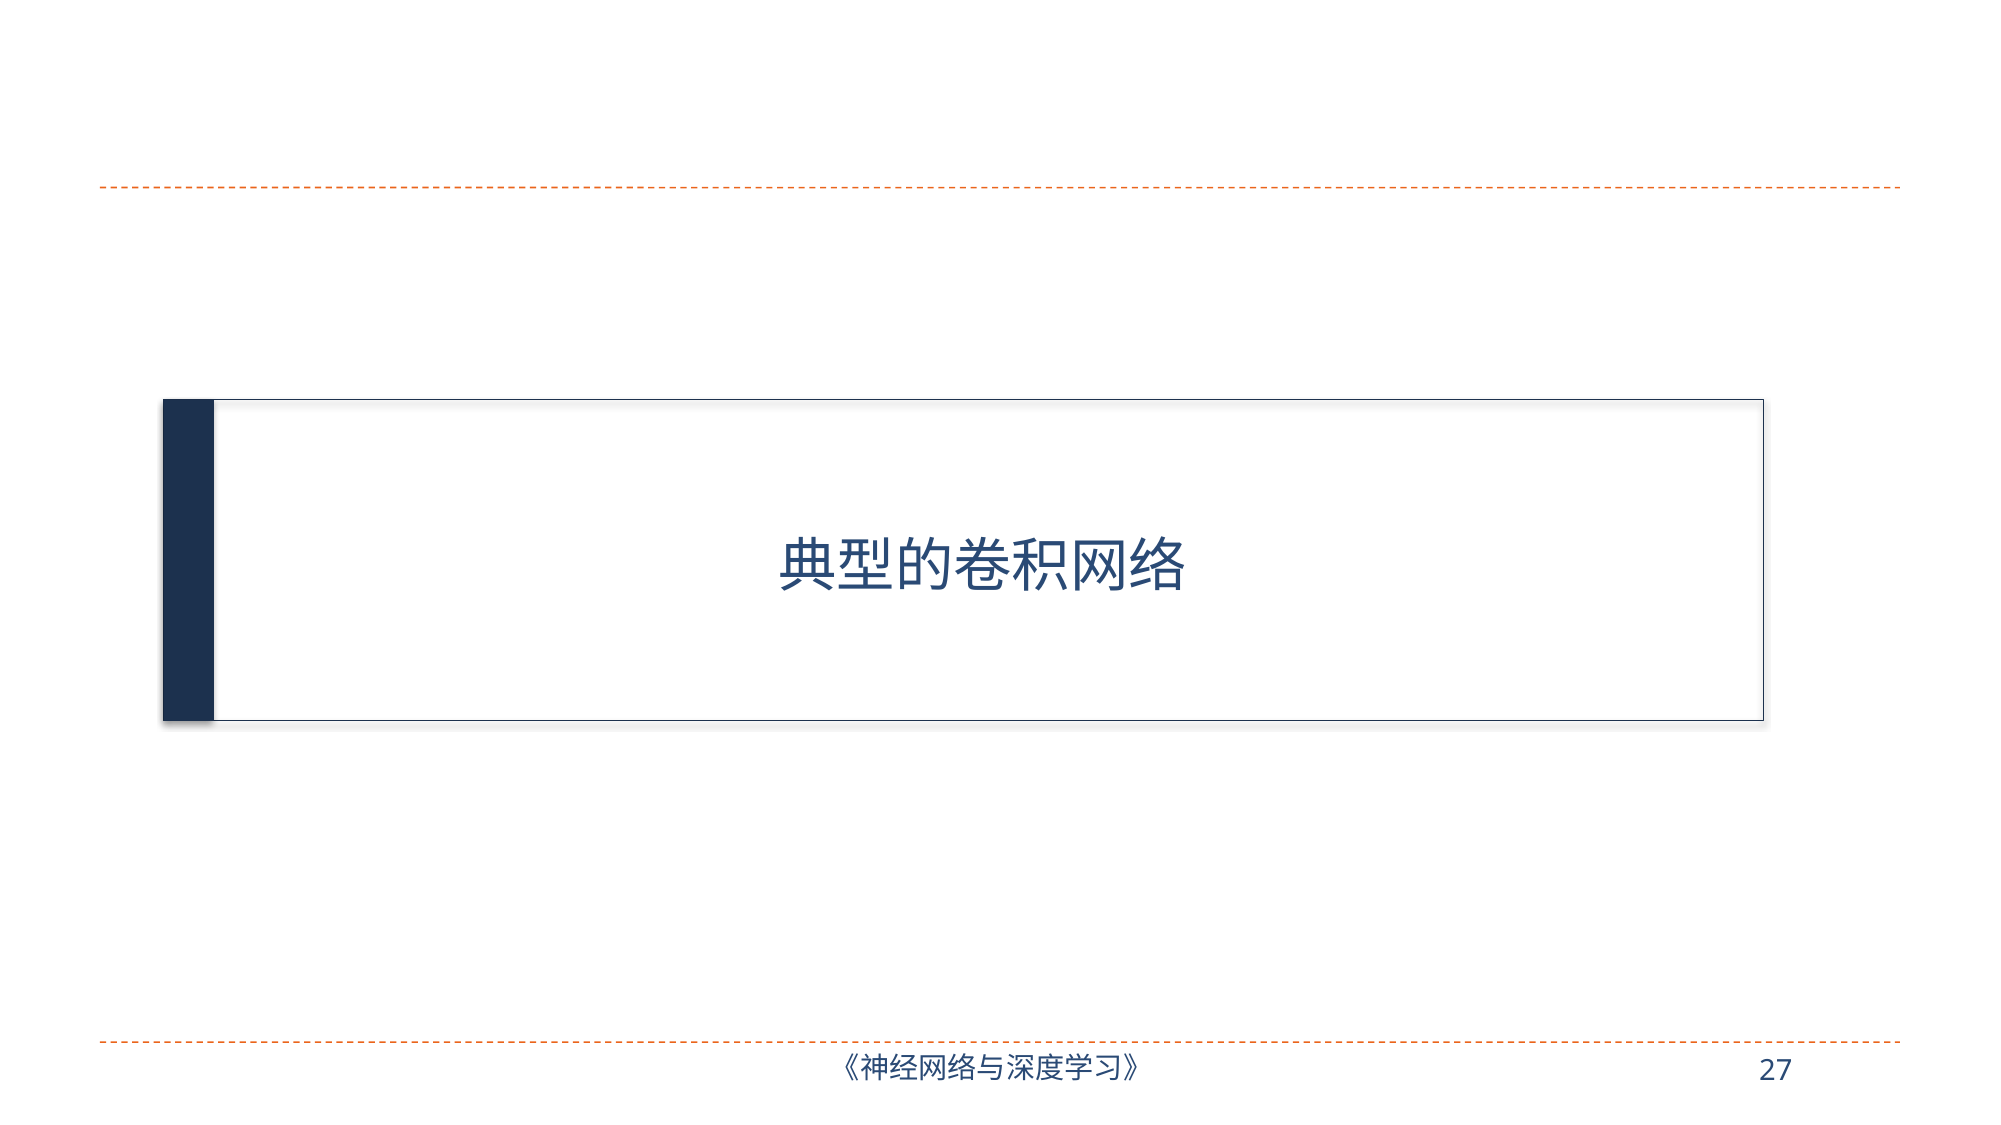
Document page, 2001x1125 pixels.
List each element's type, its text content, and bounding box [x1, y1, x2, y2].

title 典型的卷积网络 [232, 439, 1733, 688]
